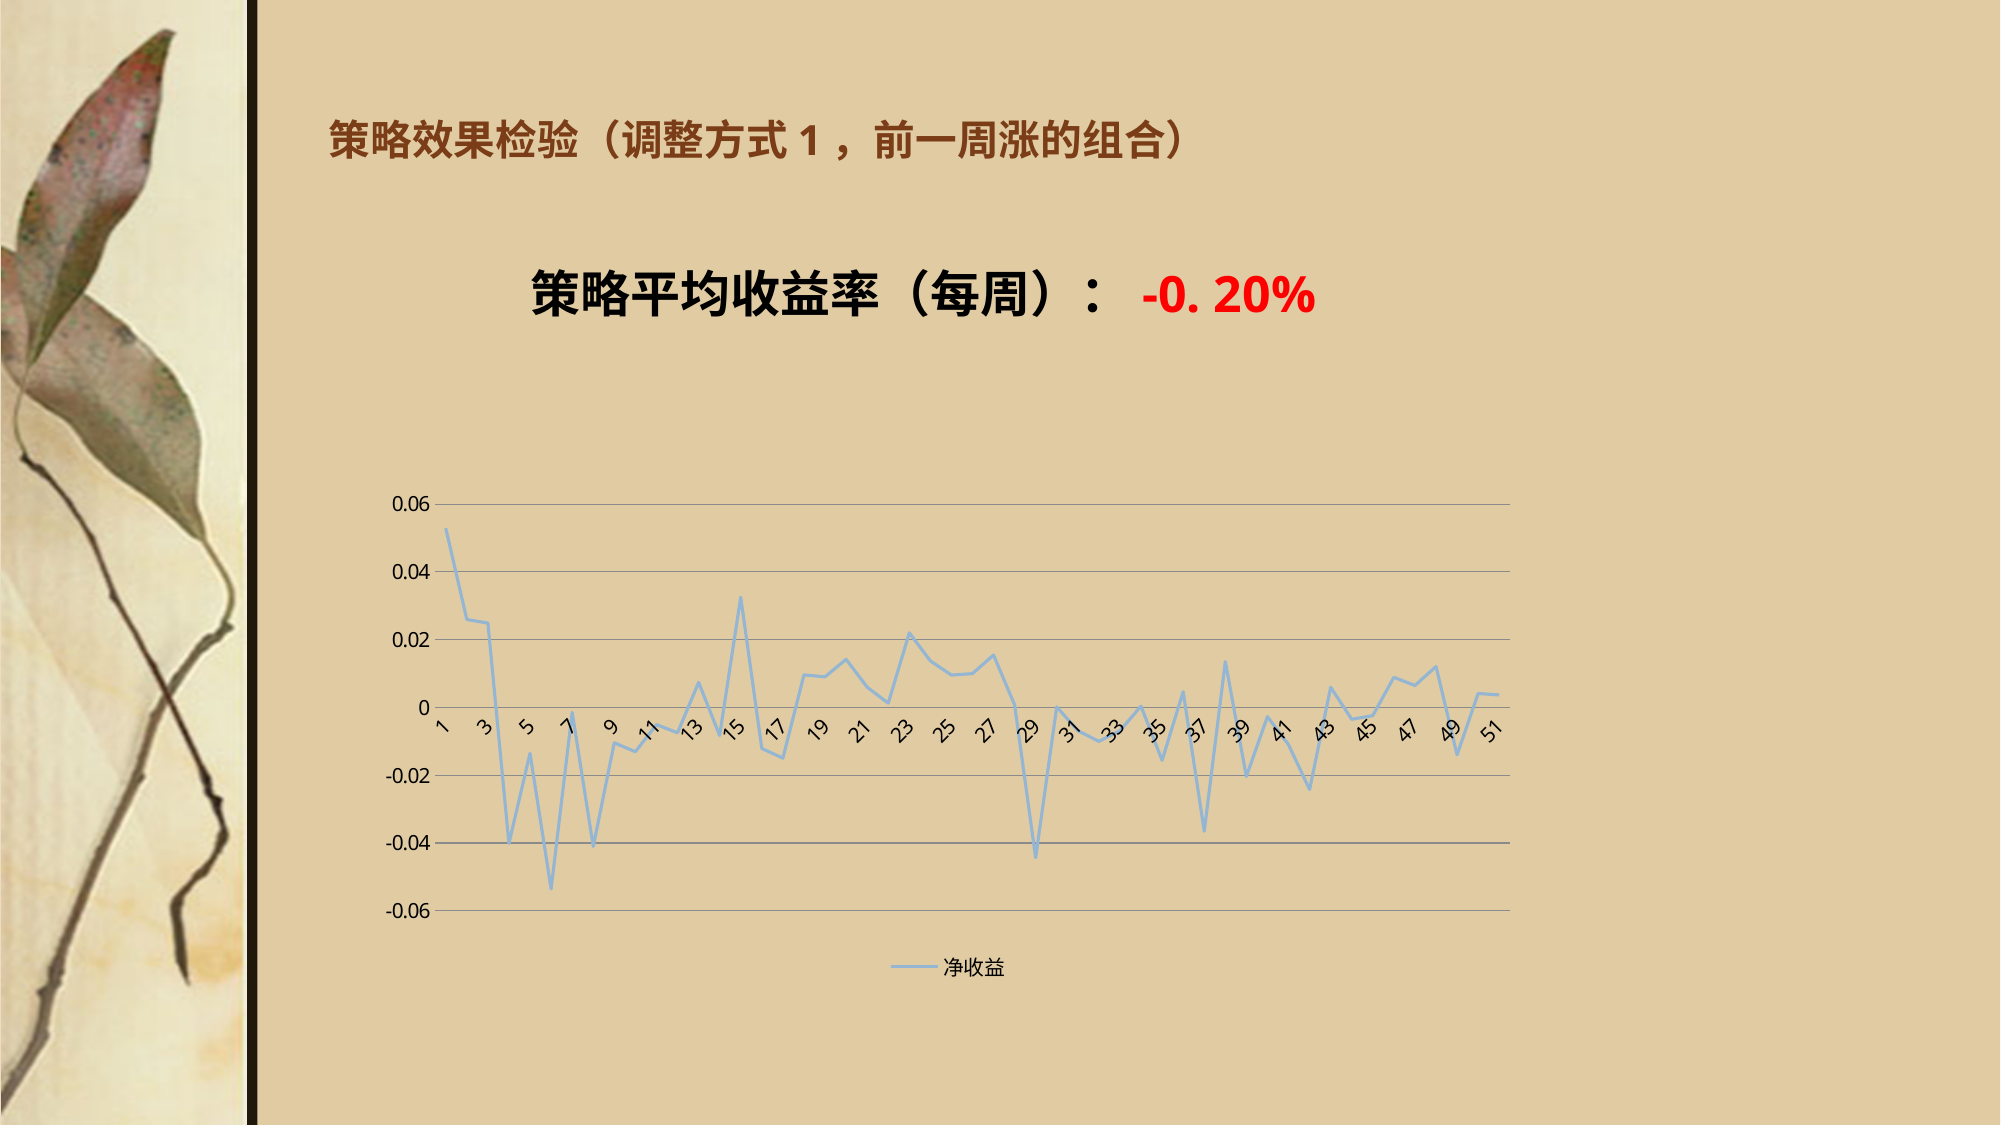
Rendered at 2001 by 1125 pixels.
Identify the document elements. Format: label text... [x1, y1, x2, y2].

title 策略效果检验（调整方式1，前一周涨的组合） [313, 45, 1954, 233]
chart [362, 479, 1534, 988]
text_box 策略平均收益率（每周）：-0. 20% [515, 255, 1485, 330]
picture [1, 0, 247, 1125]
